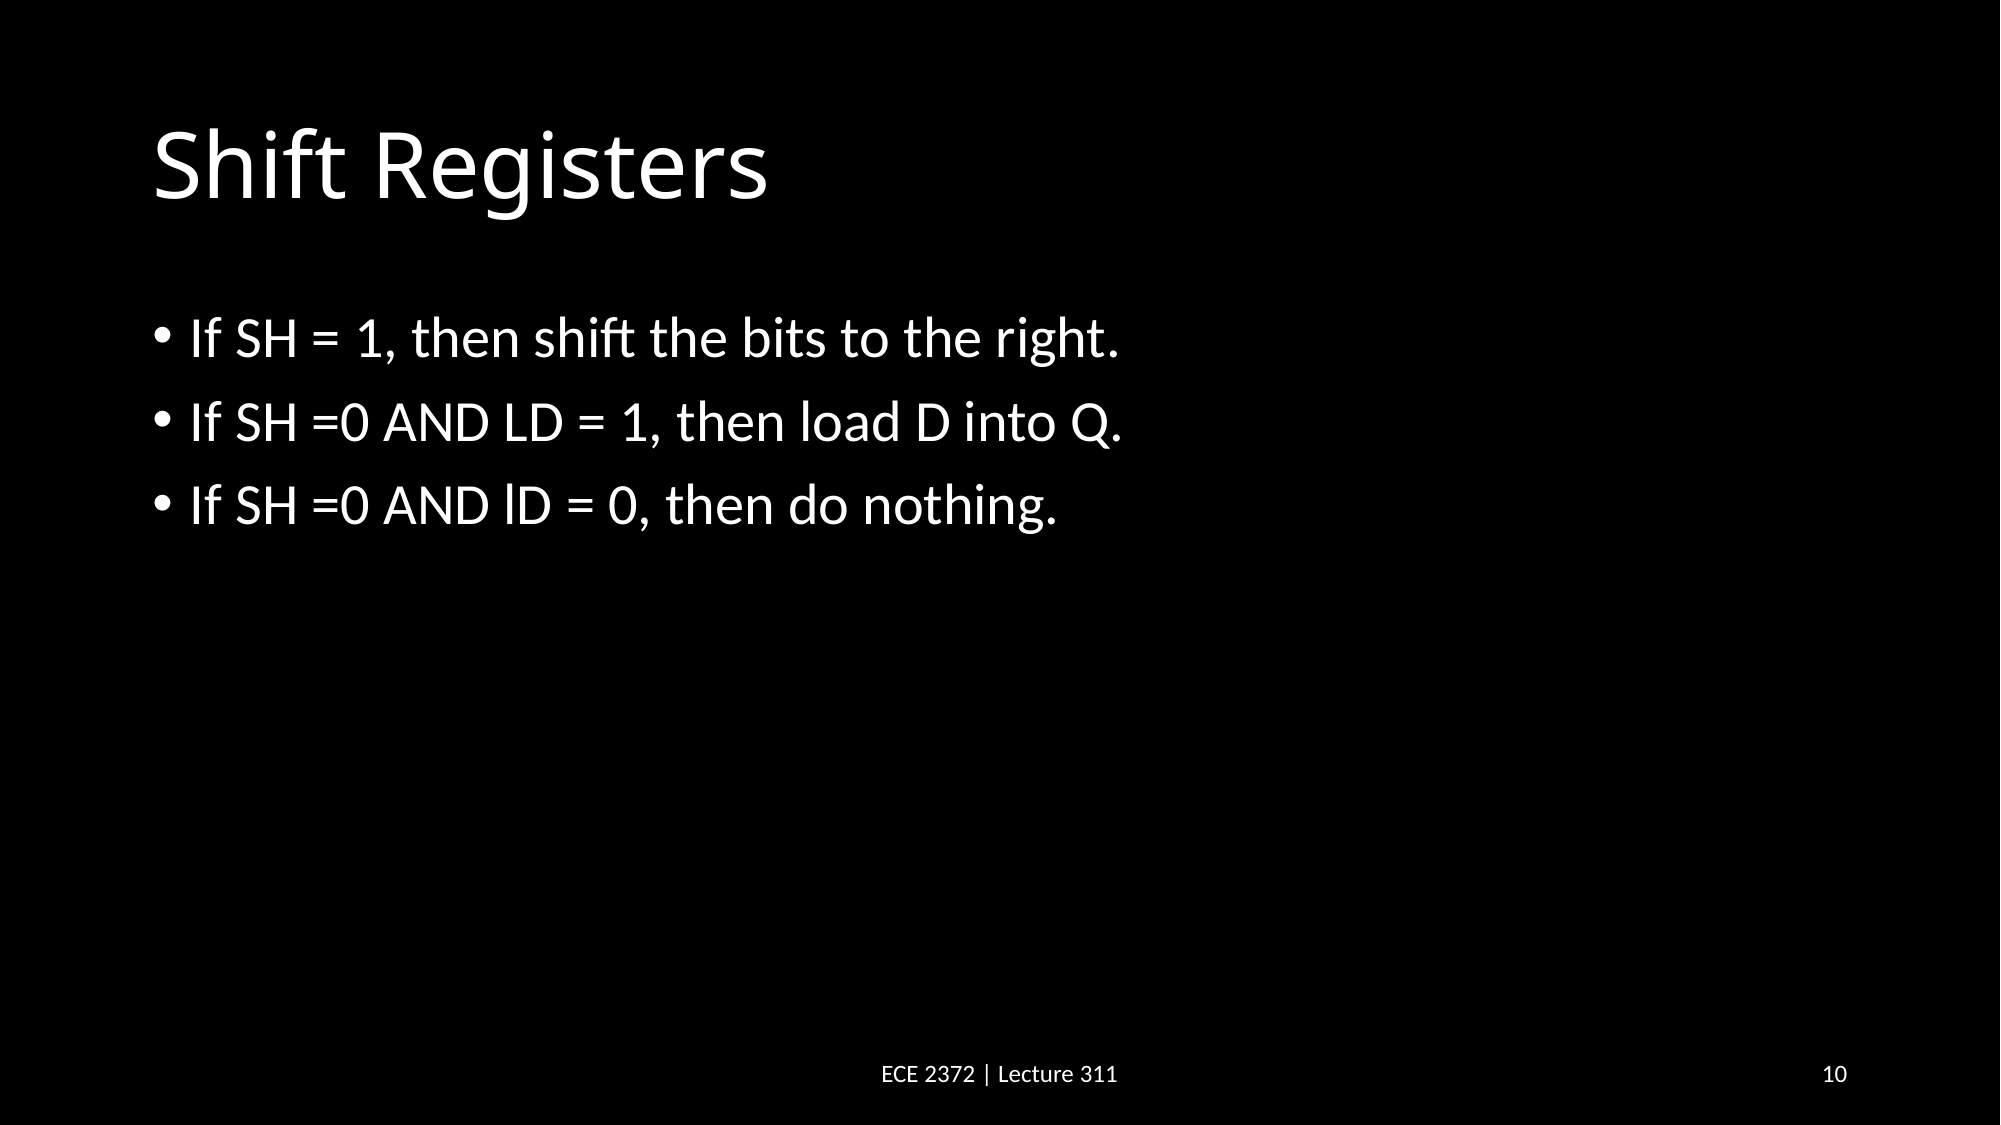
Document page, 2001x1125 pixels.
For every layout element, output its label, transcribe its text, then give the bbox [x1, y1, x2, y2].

slide_number 10 [1412, 1042, 1863, 1103]
title Shift Registers [137, 59, 1863, 278]
footer ECE 2372 | Lecture 311 [662, 1042, 1338, 1103]
